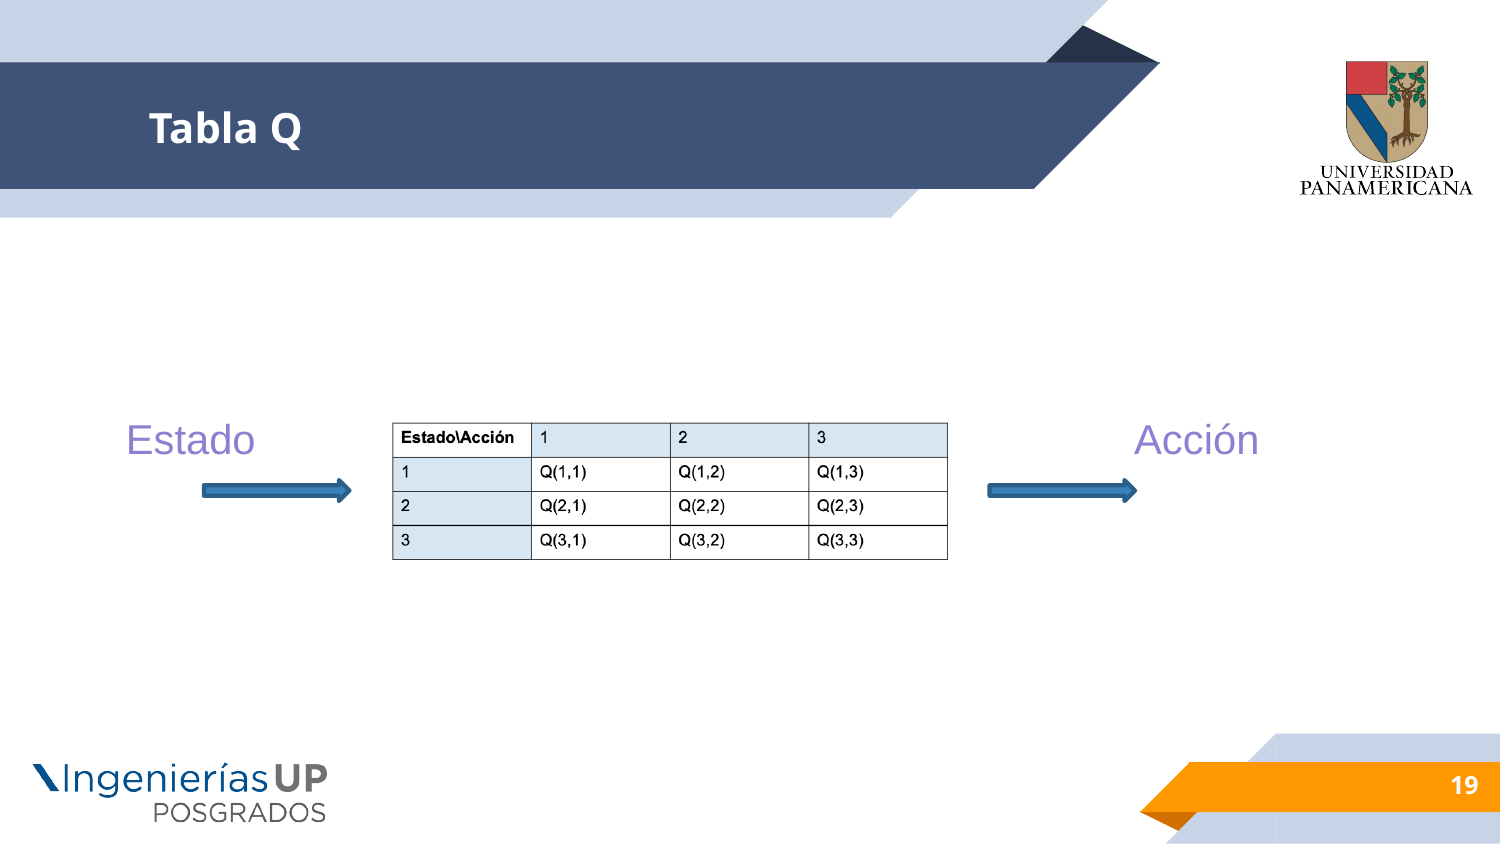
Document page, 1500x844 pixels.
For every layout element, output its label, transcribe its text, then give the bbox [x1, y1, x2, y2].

title Tabla Q [133, 64, 1035, 190]
picture [15, 737, 344, 844]
picture [391, 421, 948, 560]
text_box [987, 478, 1138, 503]
text_box Acción [1119, 405, 1275, 471]
slide_number 19 [1249, 760, 1494, 813]
text_box Estado [110, 405, 271, 471]
text_box [201, 478, 352, 503]
picture [1286, 44, 1490, 210]
